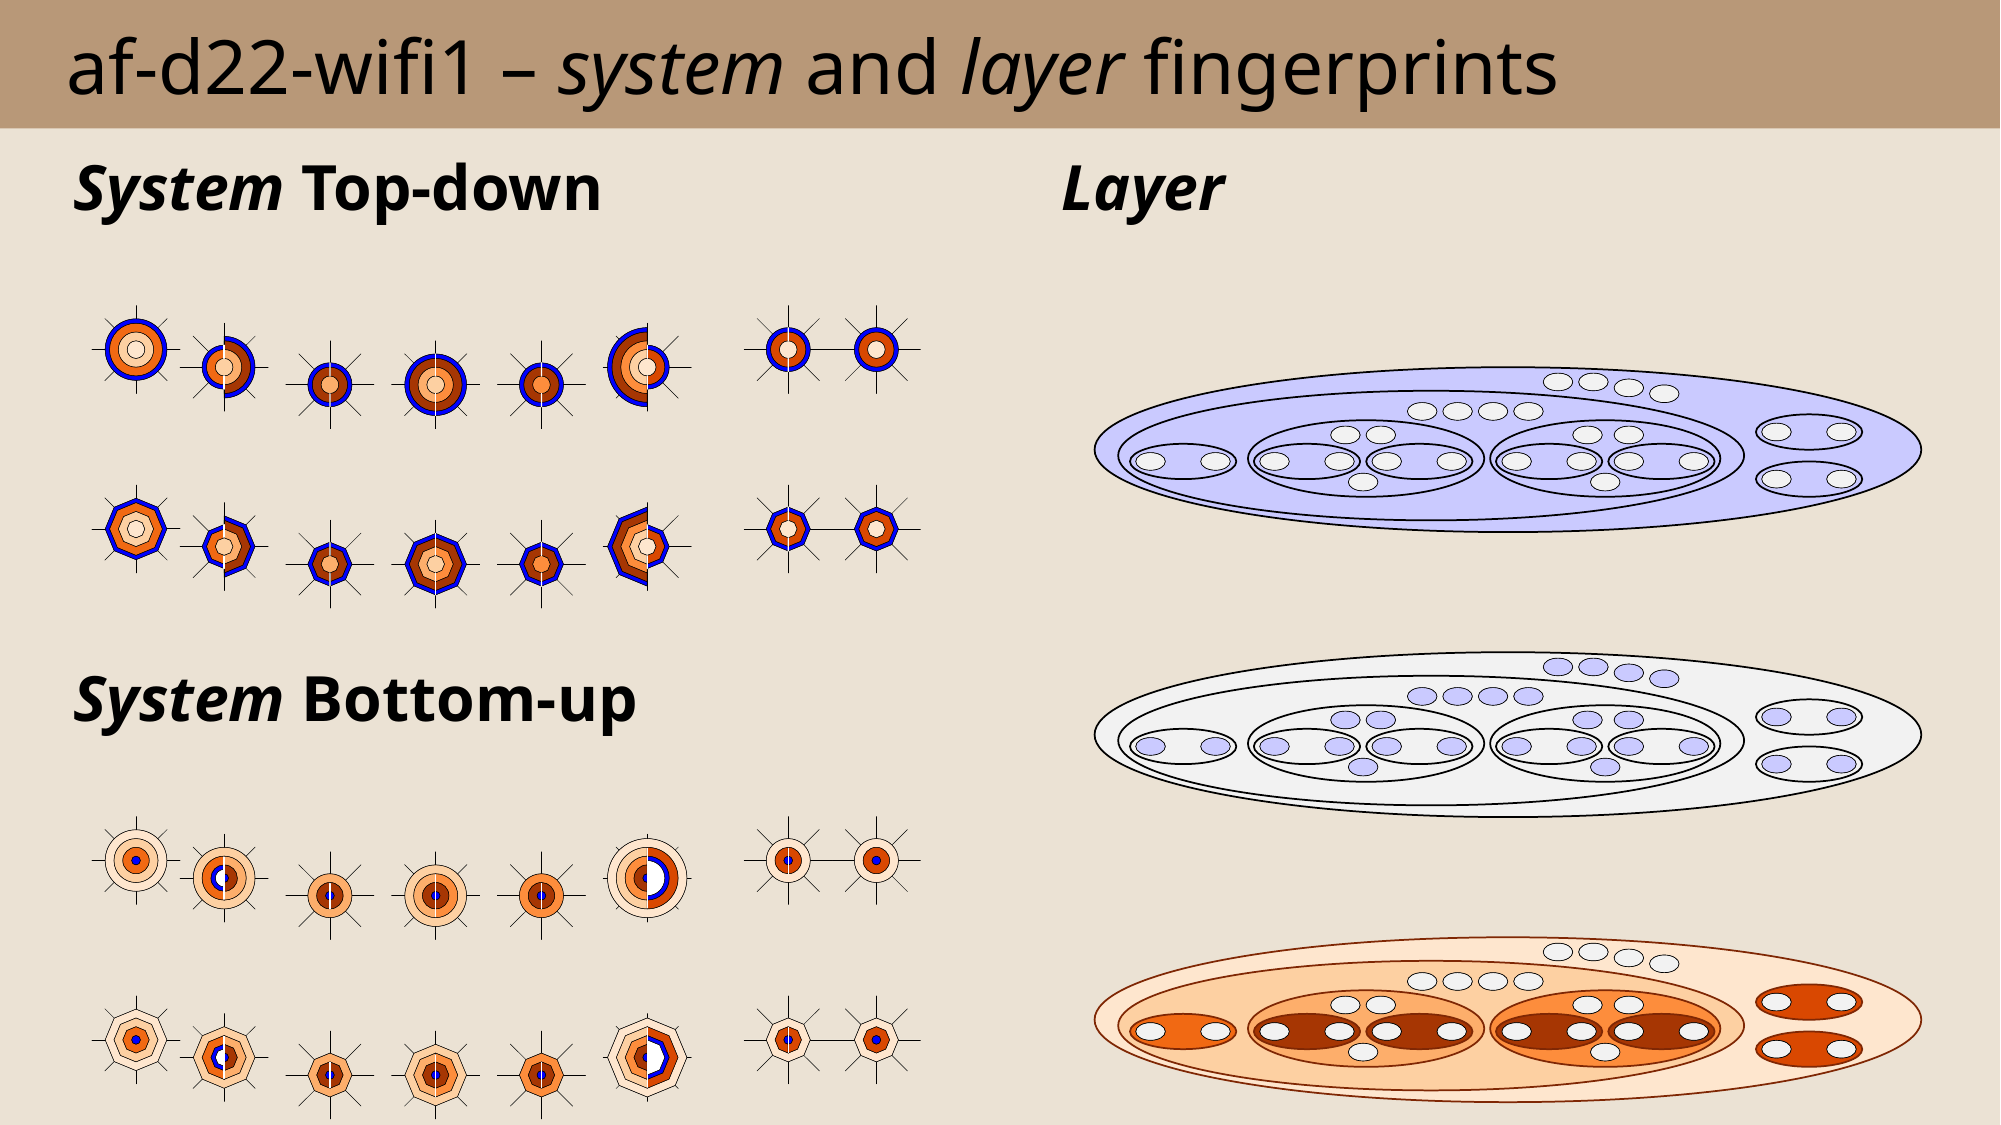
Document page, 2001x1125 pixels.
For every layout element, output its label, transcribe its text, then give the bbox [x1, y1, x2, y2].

list Layer [1046, 148, 1945, 256]
picture [30, 301, 984, 435]
picture [30, 991, 984, 1125]
picture [30, 812, 984, 946]
list System Top-down [58, 148, 956, 256]
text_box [869, 361, 2000, 541]
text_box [869, 646, 2000, 826]
picture [30, 480, 984, 615]
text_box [869, 931, 2000, 1111]
list System Bottom-up [58, 659, 869, 767]
title af-d22-wifi1 – system and layer fingerprints [0, 0, 2000, 129]
